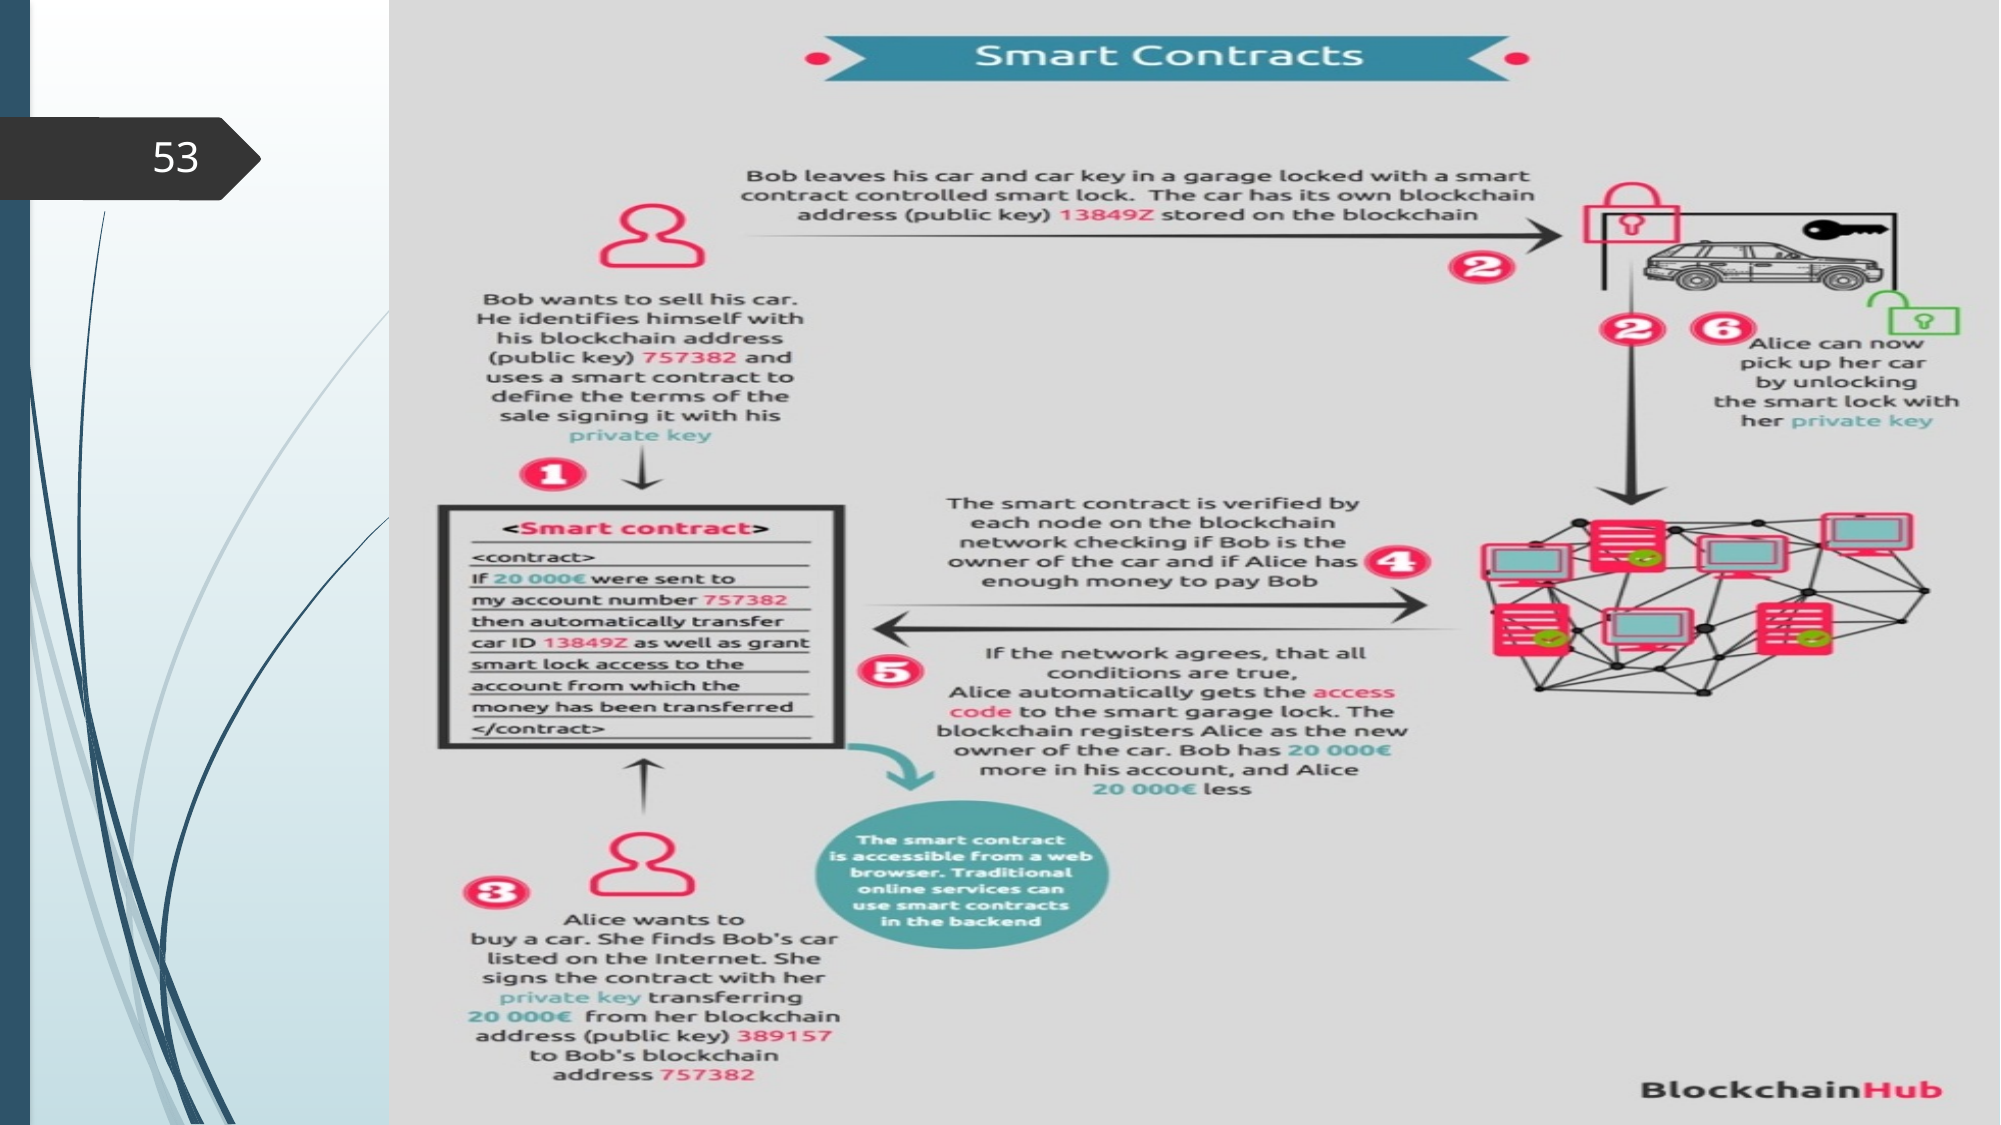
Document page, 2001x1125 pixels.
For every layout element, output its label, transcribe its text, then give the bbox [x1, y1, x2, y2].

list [389, 0, 1999, 1125]
slide_number 53 [87, 129, 216, 190]
